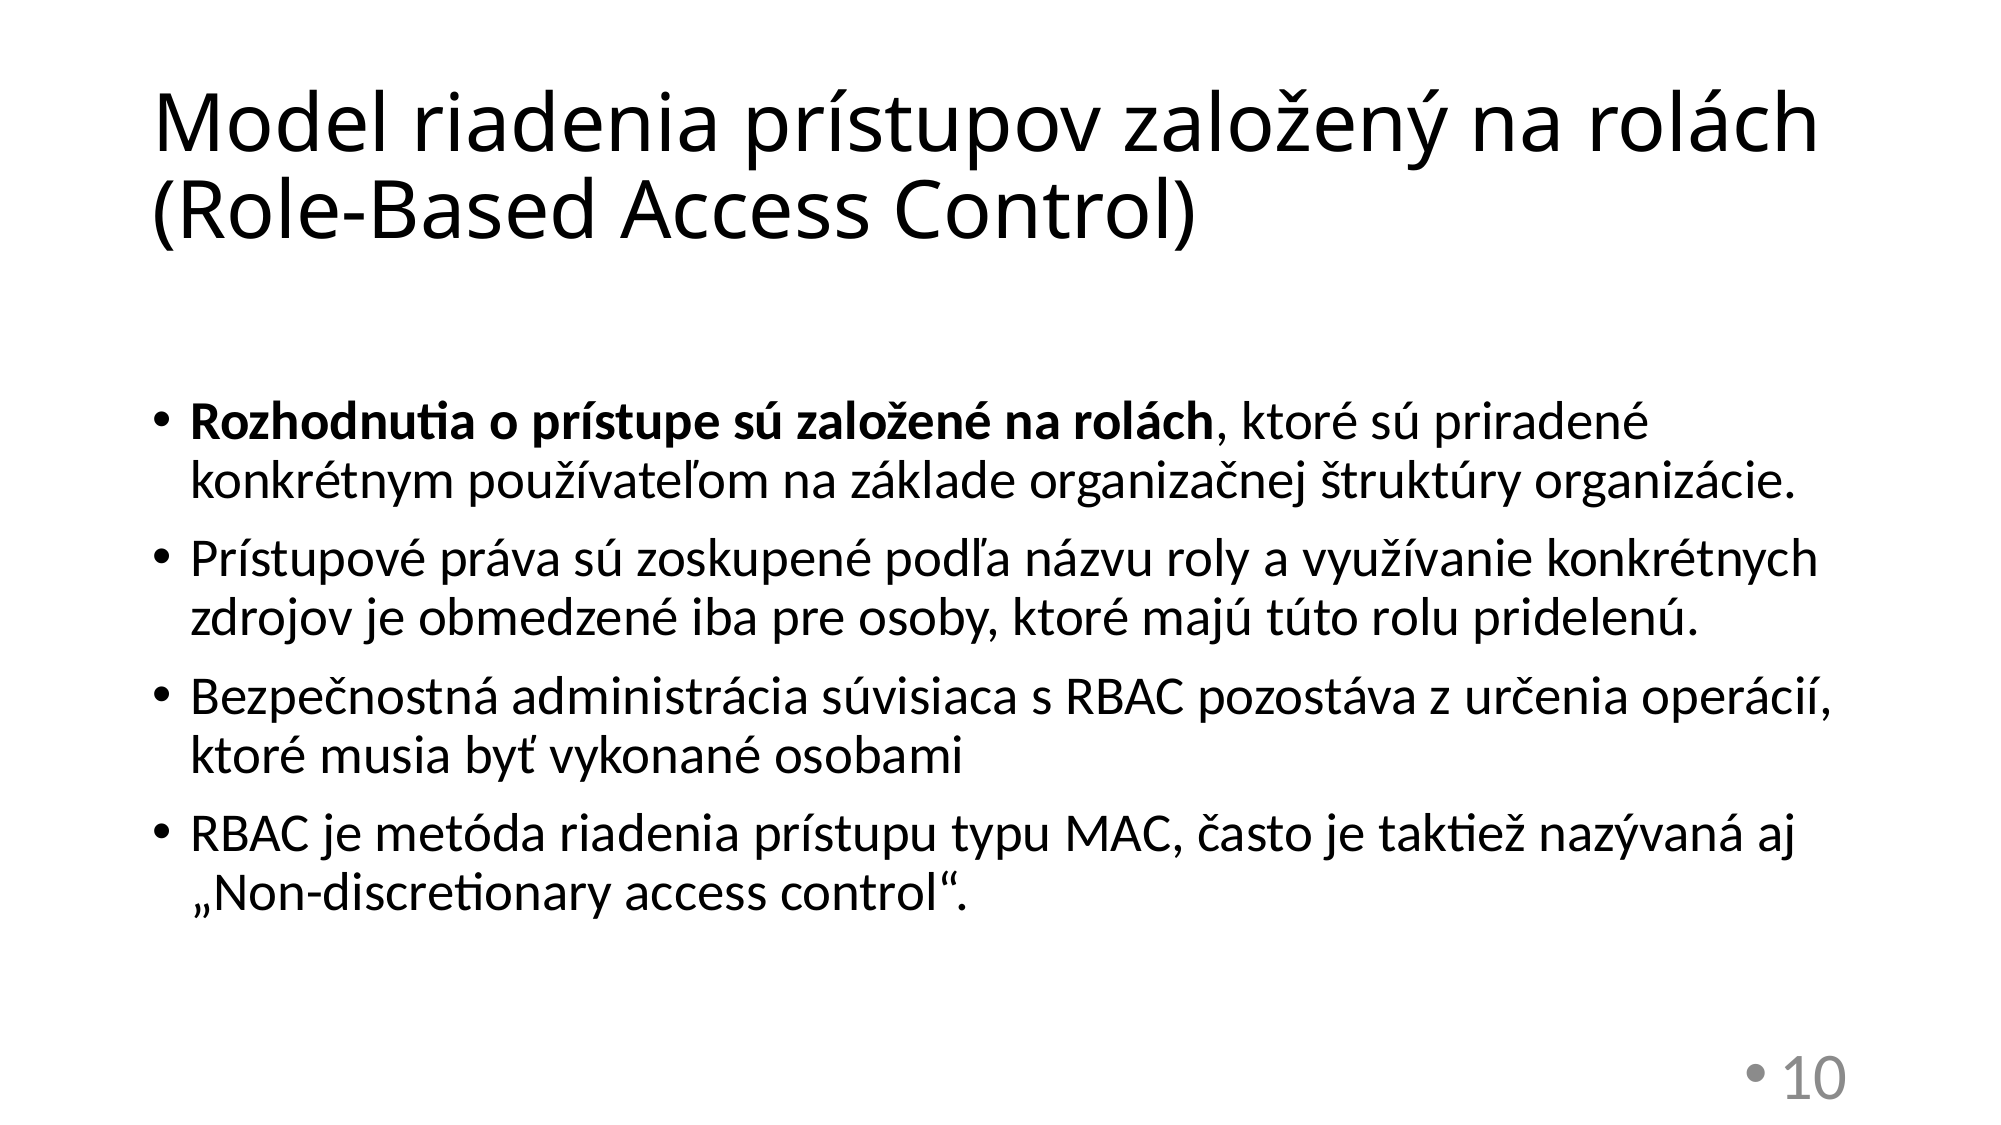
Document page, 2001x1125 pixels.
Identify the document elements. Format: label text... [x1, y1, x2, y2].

slide_number 10 [1412, 1042, 1863, 1103]
list Rozhodnutia o prístupe sú založené na rolách, ktoré sú priradené konkrétnym používateľom na základe organizačnej štruktúry organizácie. Prístupové práva sú zoskupené podľa názvu roly a využívanie konkrétnych zdrojov je obmedzené iba pre osoby, ktoré majú túto rolu pridelenú. Bezpečnostná administrácia súvisiaca s RBAC pozostáva z určenia operácií, ktoré musia byť vykonané osobami RBAC je metóda riadenia prístupu typu MAC, často je taktiež nazývaná aj „Non-discretionary access control“. [137, 299, 1863, 1014]
title Model riadenia prístupov založený na rolách (Role-Based Access Control) [137, 59, 1863, 278]
